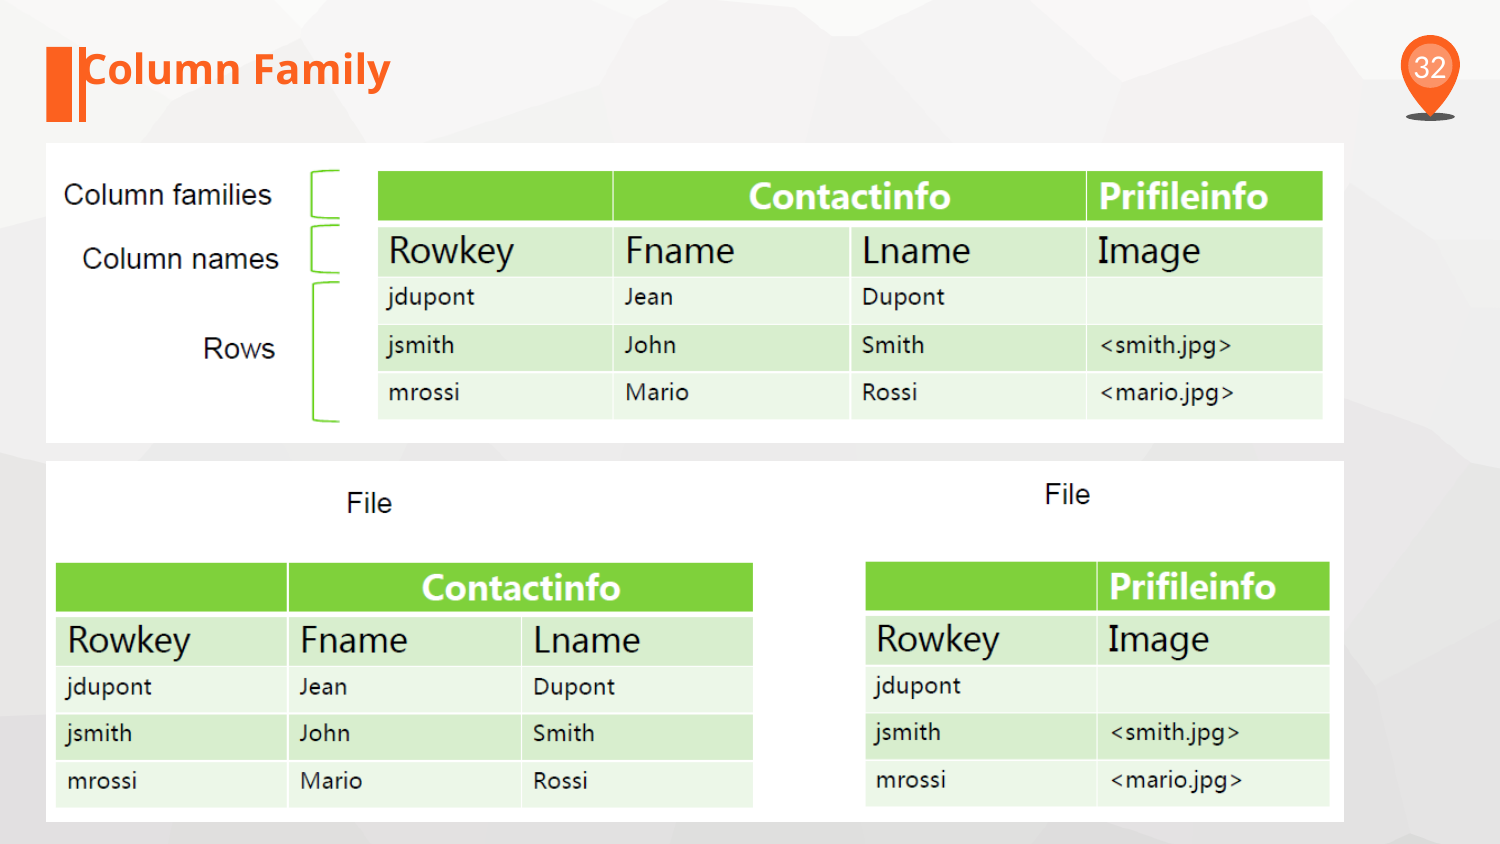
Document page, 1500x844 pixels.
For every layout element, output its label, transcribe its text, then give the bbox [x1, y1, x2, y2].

text_box [44, 45, 74, 124]
text_box Column Family [66, 35, 406, 100]
picture [0, 0, 1500, 844]
slide_number 32 [1254, 42, 1500, 88]
